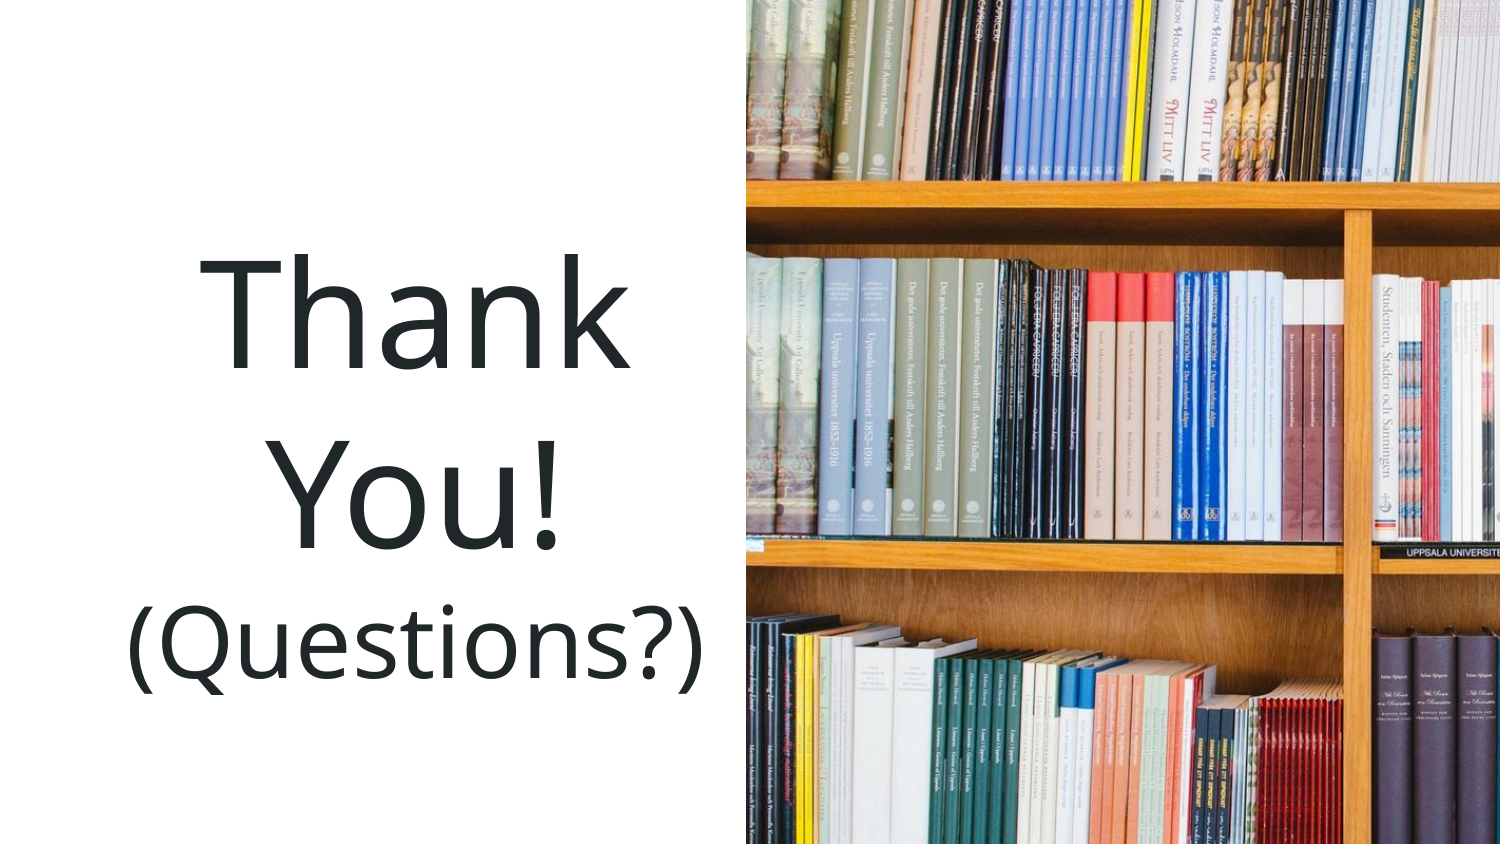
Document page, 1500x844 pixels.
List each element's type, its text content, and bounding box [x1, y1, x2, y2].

picture [745, 0, 1500, 844]
title Thank You! (Questions?) [0, 153, 740, 765]
